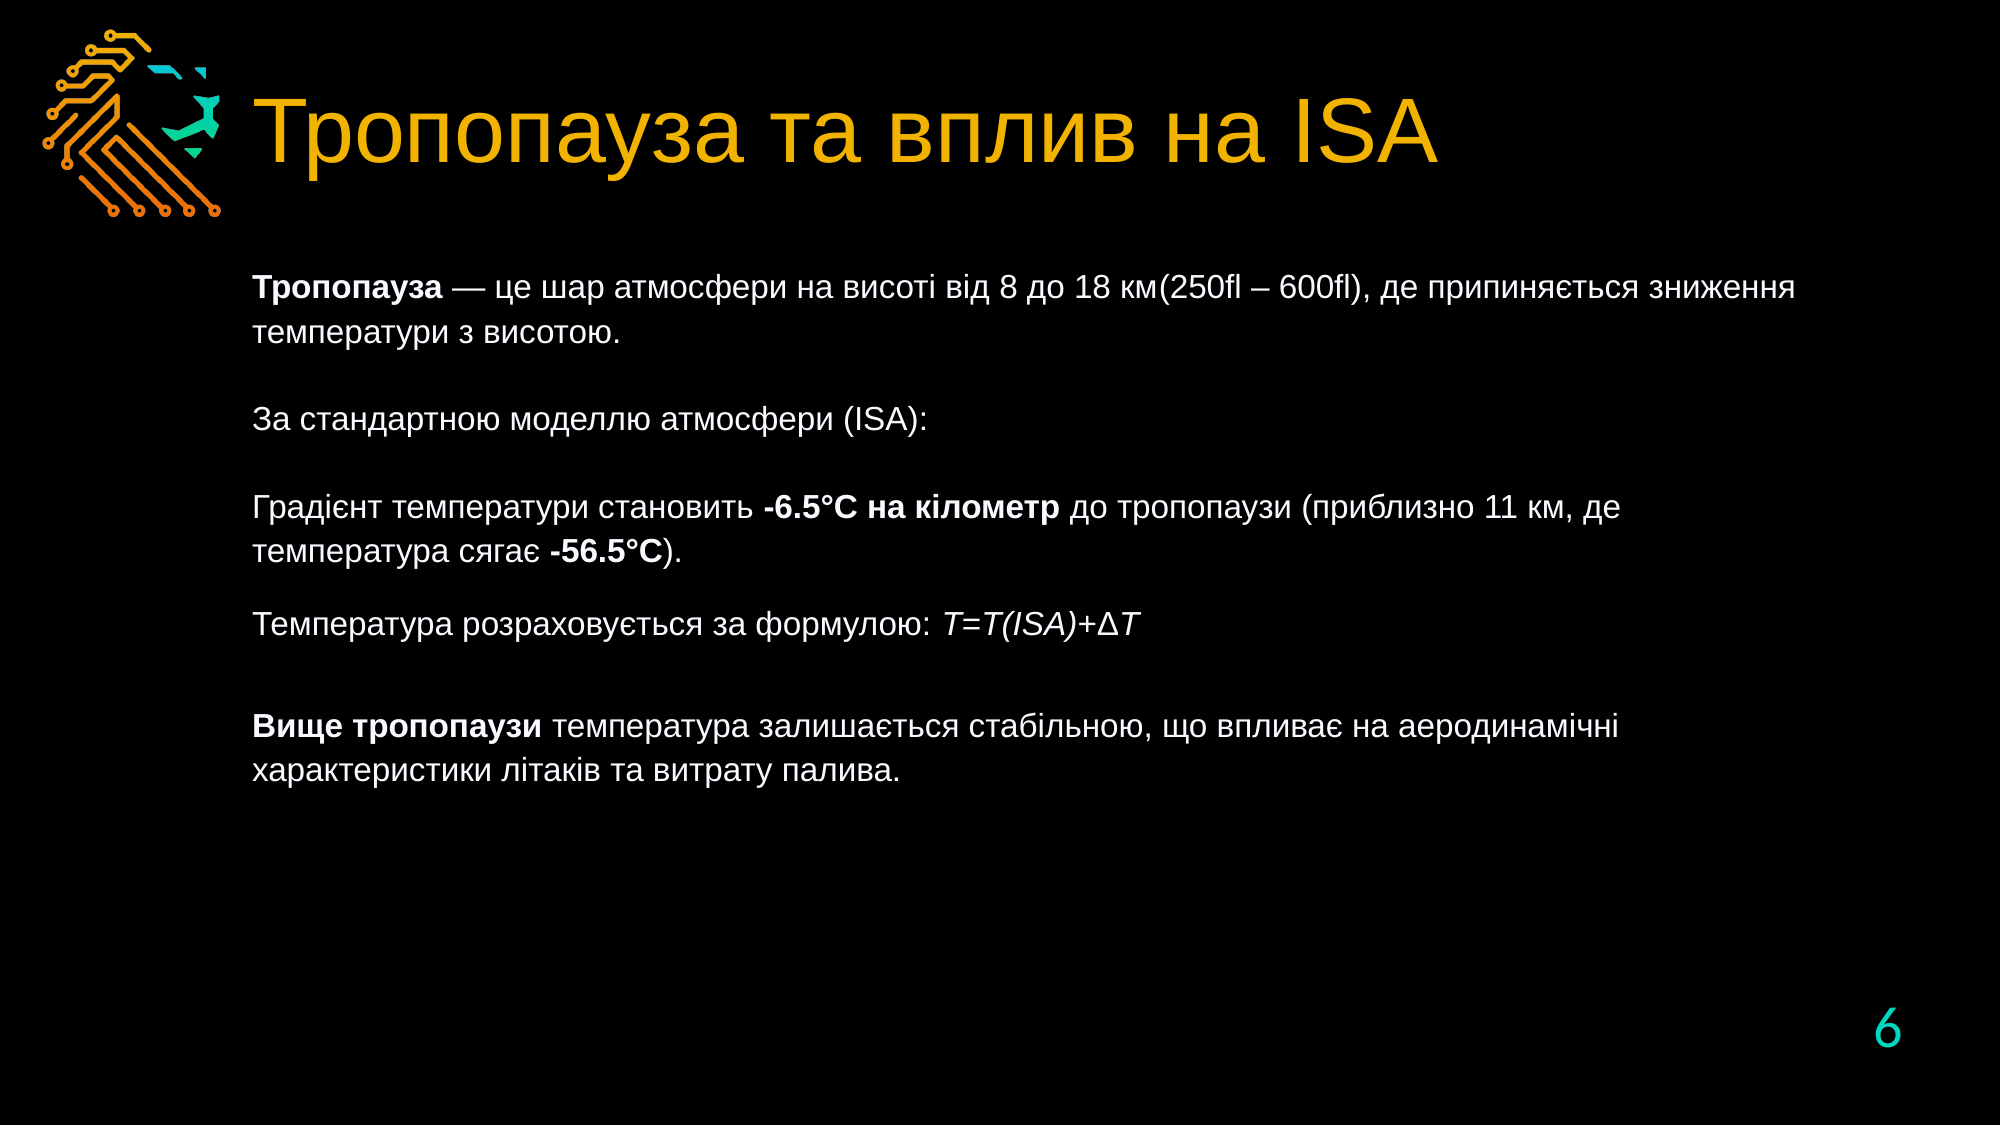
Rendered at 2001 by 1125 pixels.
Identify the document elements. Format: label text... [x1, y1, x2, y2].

text_box 6 [1468, 993, 1919, 1054]
picture [15, 7, 238, 242]
list Тропопауза — це шар атмосфери на висоті від 8 до 18 км(250fl – 600fl), де припиняється зниження температури з висотою. За стандартною моделлю атмосфери (ISA): Градієнт температури становить -6.5°C на кілометр до тропопаузи (приблизно 11 км, де температура сягає -56.5°C). Температура розраховується за формулою: T=T(ISA)​+ΔT Вище тропопаузи температура залишається стабільною, що впливає на аеродинамічні характеристики літаків та витрату палива. [237, 248, 1832, 902]
title Тропопауза та вплив на ISA [238, 24, 1963, 242]
